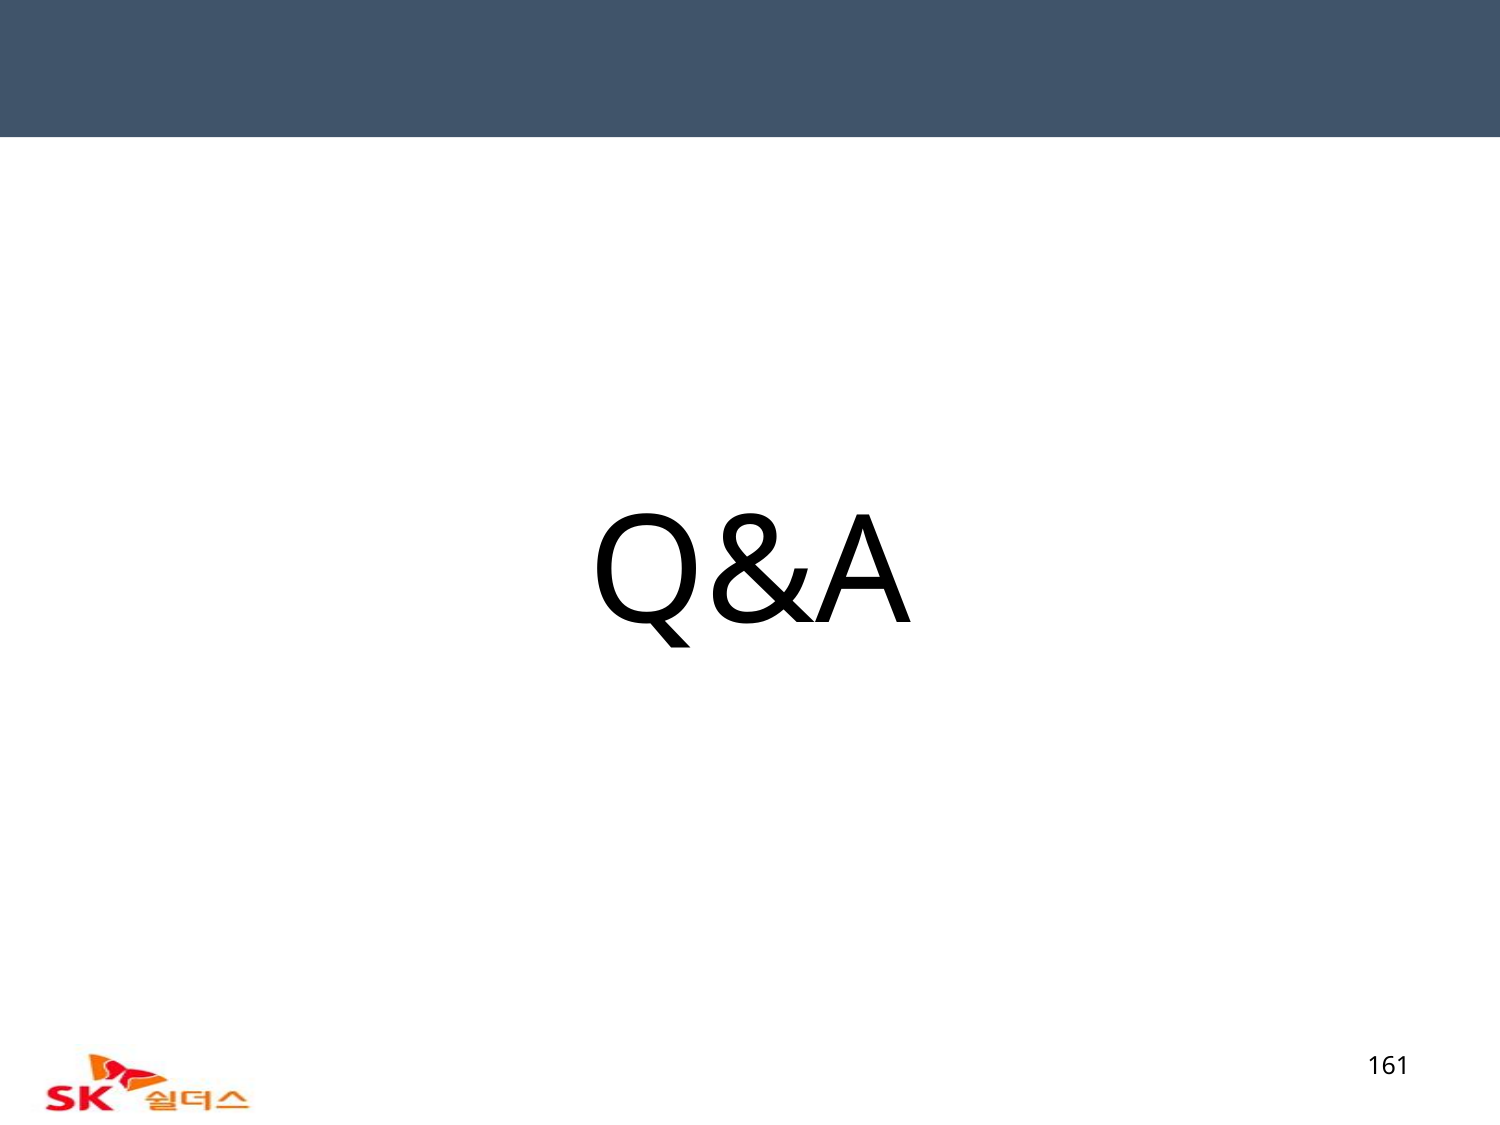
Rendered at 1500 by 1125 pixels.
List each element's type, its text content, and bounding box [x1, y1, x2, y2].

slide_number 161 [1074, 1042, 1425, 1103]
picture [17, 1044, 267, 1121]
text_box Q&A [275, 454, 1224, 671]
